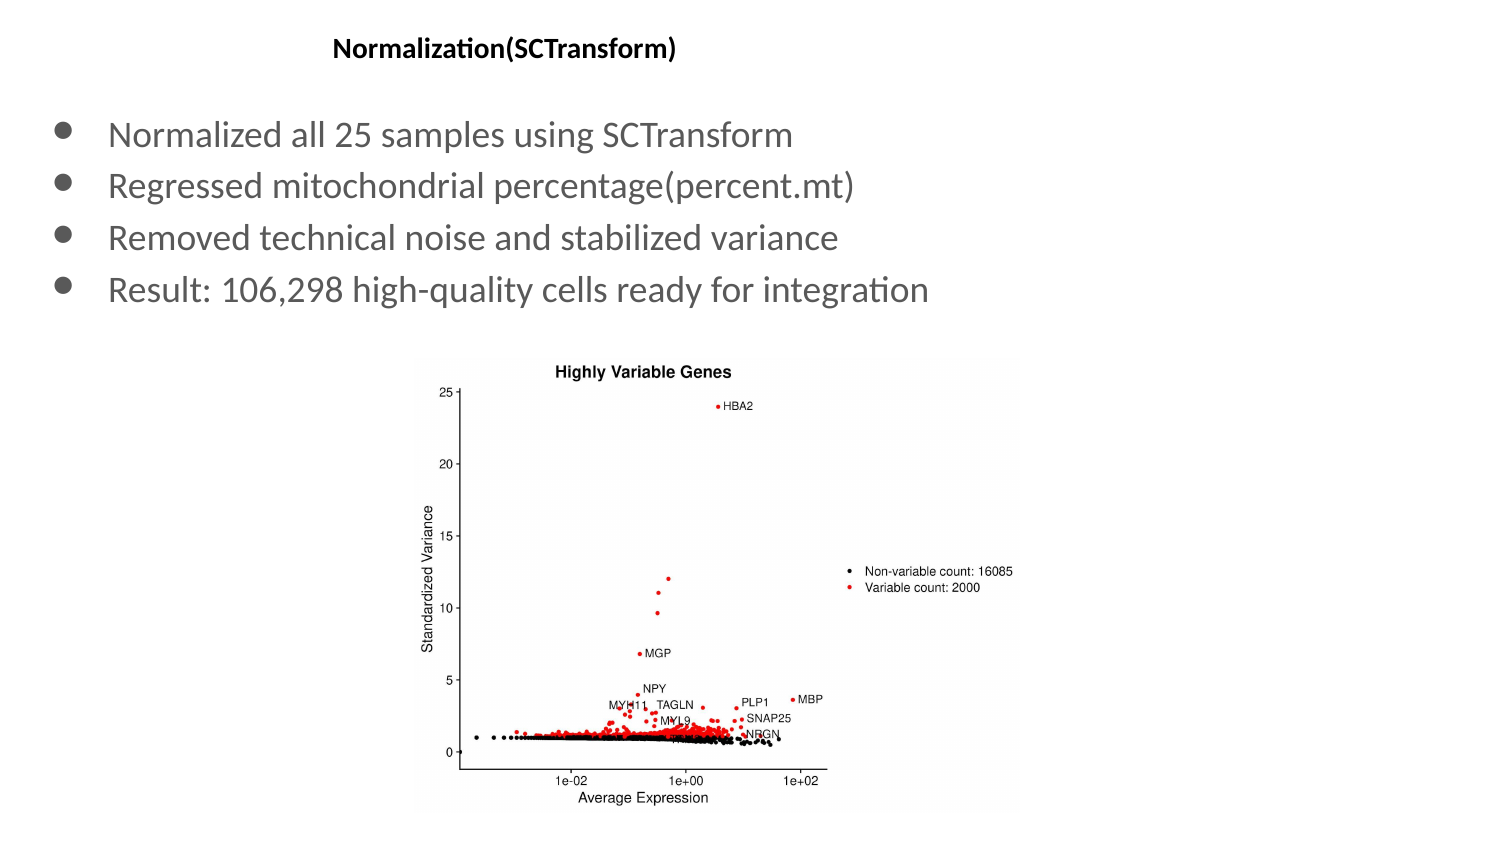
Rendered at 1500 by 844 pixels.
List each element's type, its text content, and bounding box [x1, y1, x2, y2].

title Normalization(SCTransform) [51, 7, 1449, 82]
list Normalized all 25 samples using SCTransform Regressed mitochondrial percentage(percent.mt) Removed technical noise and stabilized variance Result: 106,298 high-quality cells ready for integration [18, 87, 1488, 834]
picture [413, 358, 1020, 813]
